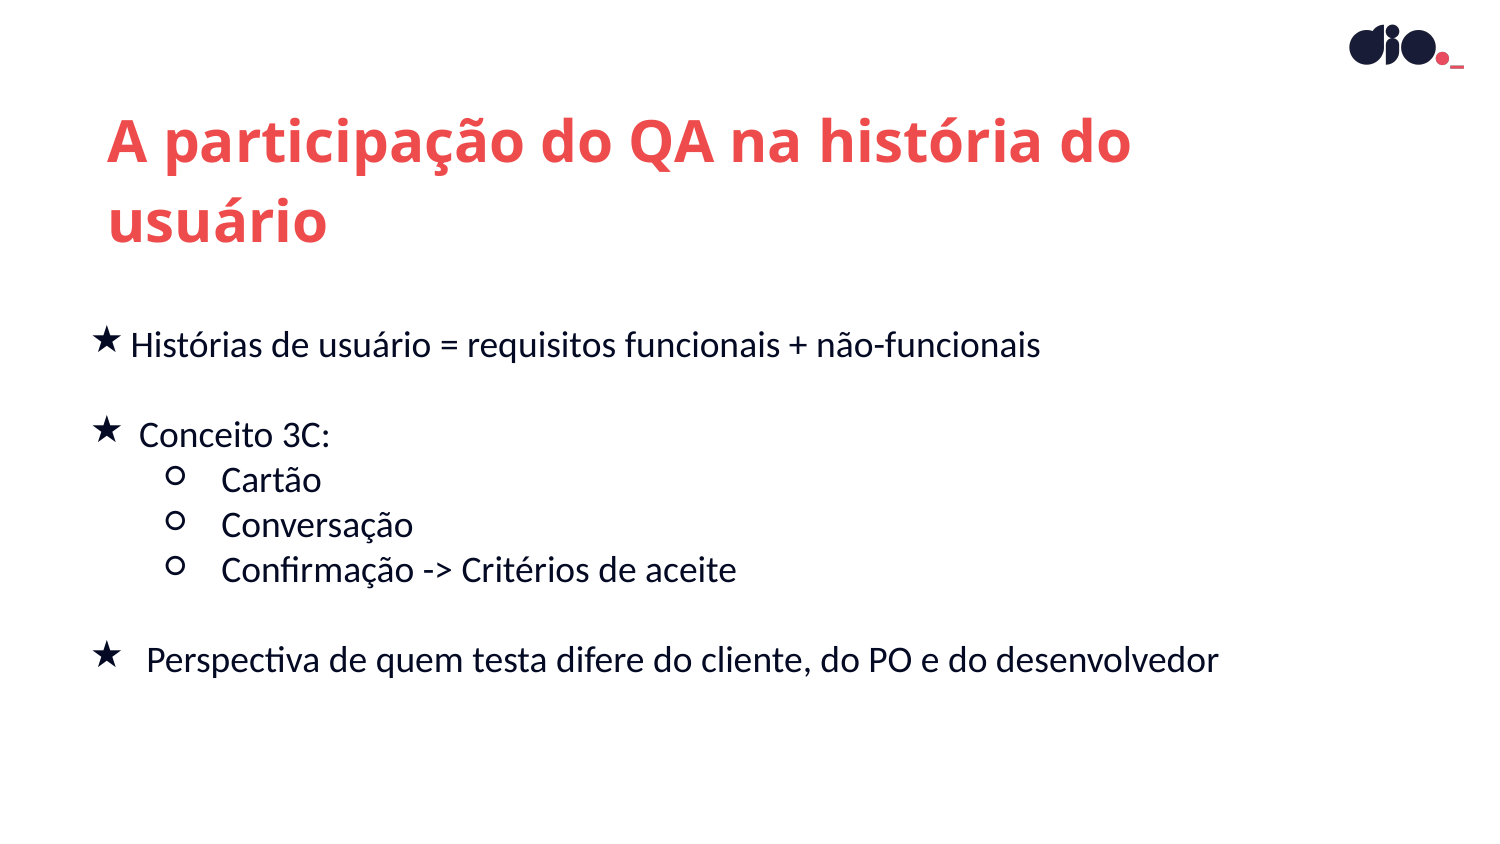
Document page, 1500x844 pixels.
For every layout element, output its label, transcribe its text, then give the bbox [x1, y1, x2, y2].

text_box A participação do QA na história do usuário [92, 104, 1309, 243]
picture [1334, 15, 1474, 78]
text_box Histórias de usuário = requisitos funcionais + não-funcionais Conceito 3C: Cartão Conversação Confirmação -> Critérios de aceite Perspectiva de quem testa difere do cliente, do PO e do desenvolvedor [56, 383, 1272, 662]
